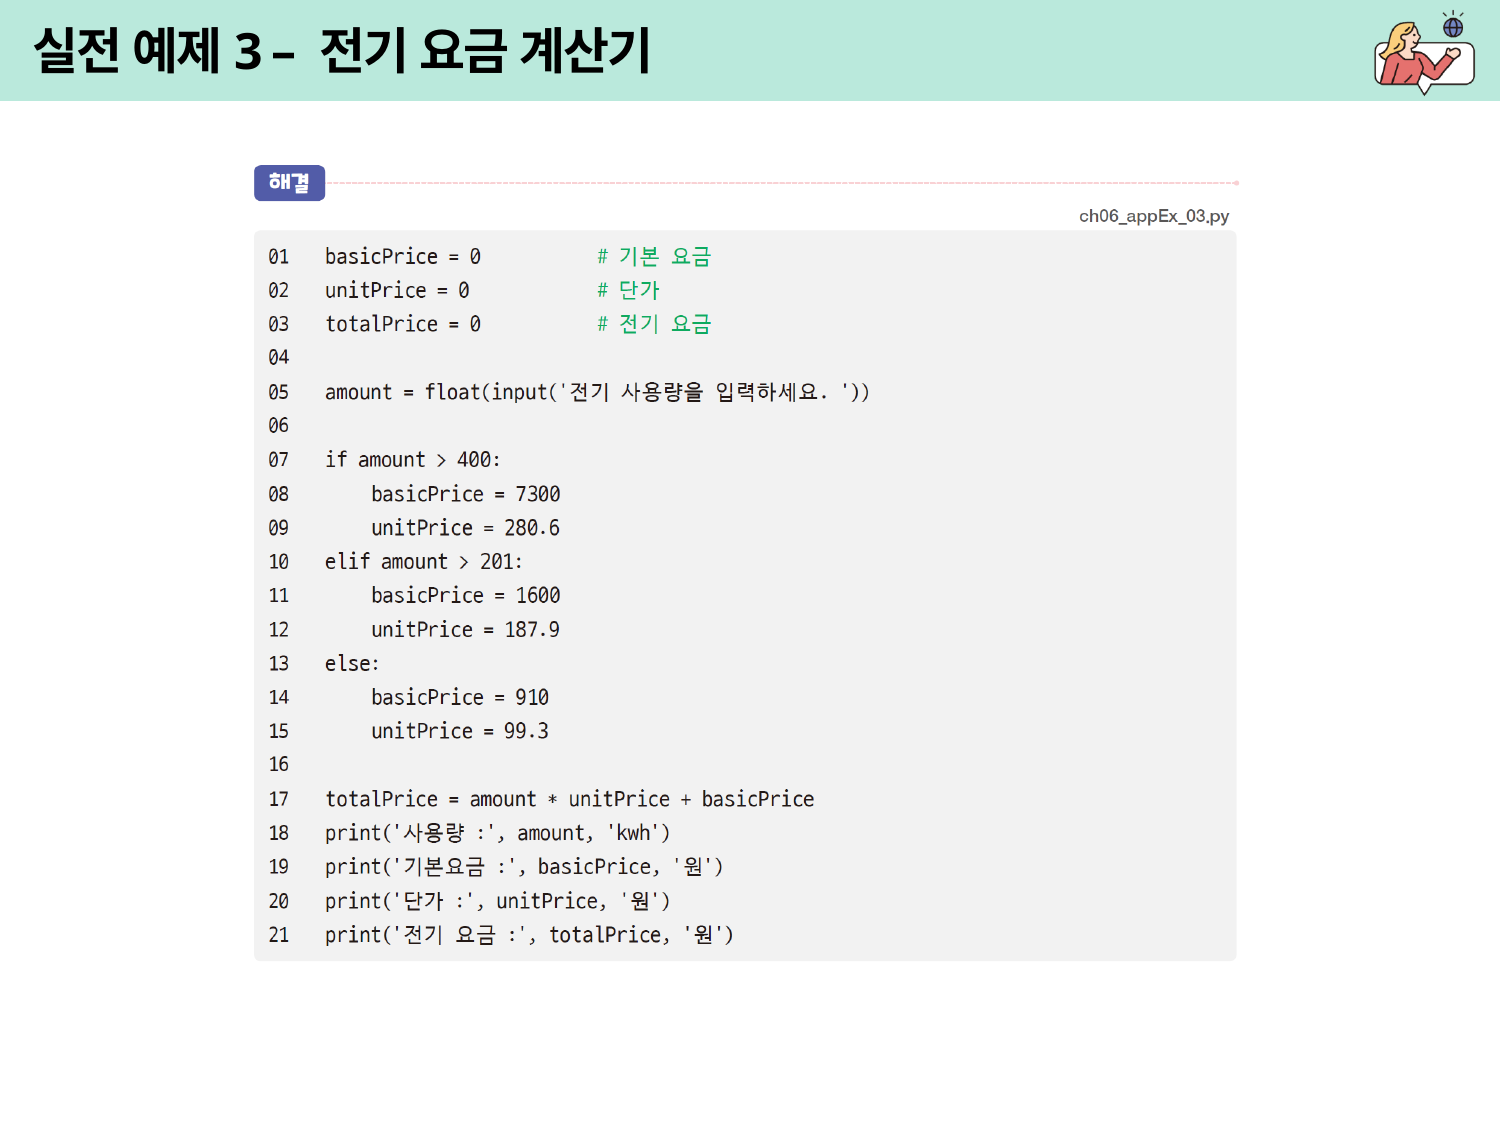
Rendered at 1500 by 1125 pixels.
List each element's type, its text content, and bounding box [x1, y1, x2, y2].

picture [242, 160, 1258, 972]
title 실전 예제3 – 전기 요금 계산기 [17, 10, 1295, 89]
picture [1359, 0, 1500, 97]
